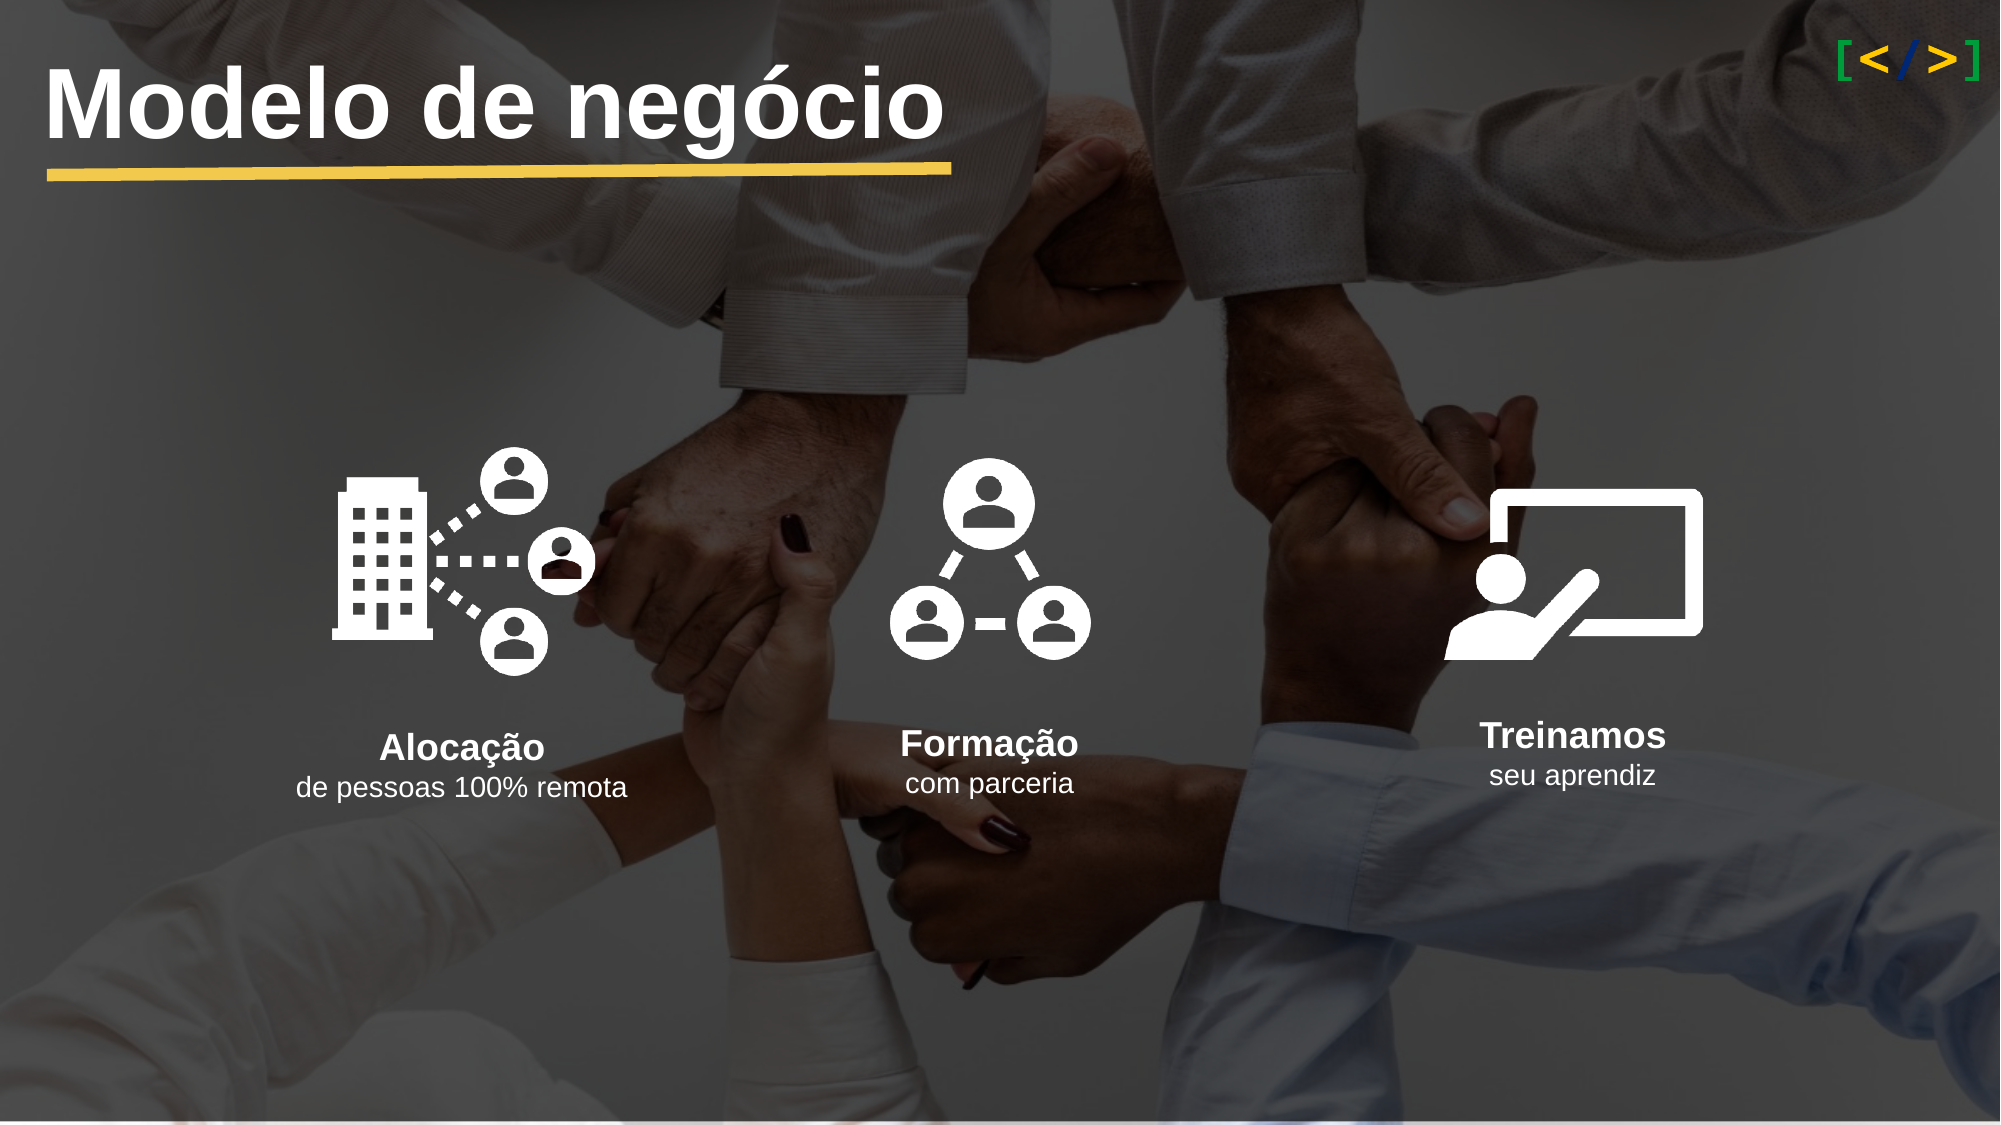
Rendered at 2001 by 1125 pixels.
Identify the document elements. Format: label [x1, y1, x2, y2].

text_box [46, 168, 952, 175]
picture [0, 0, 2000, 1125]
